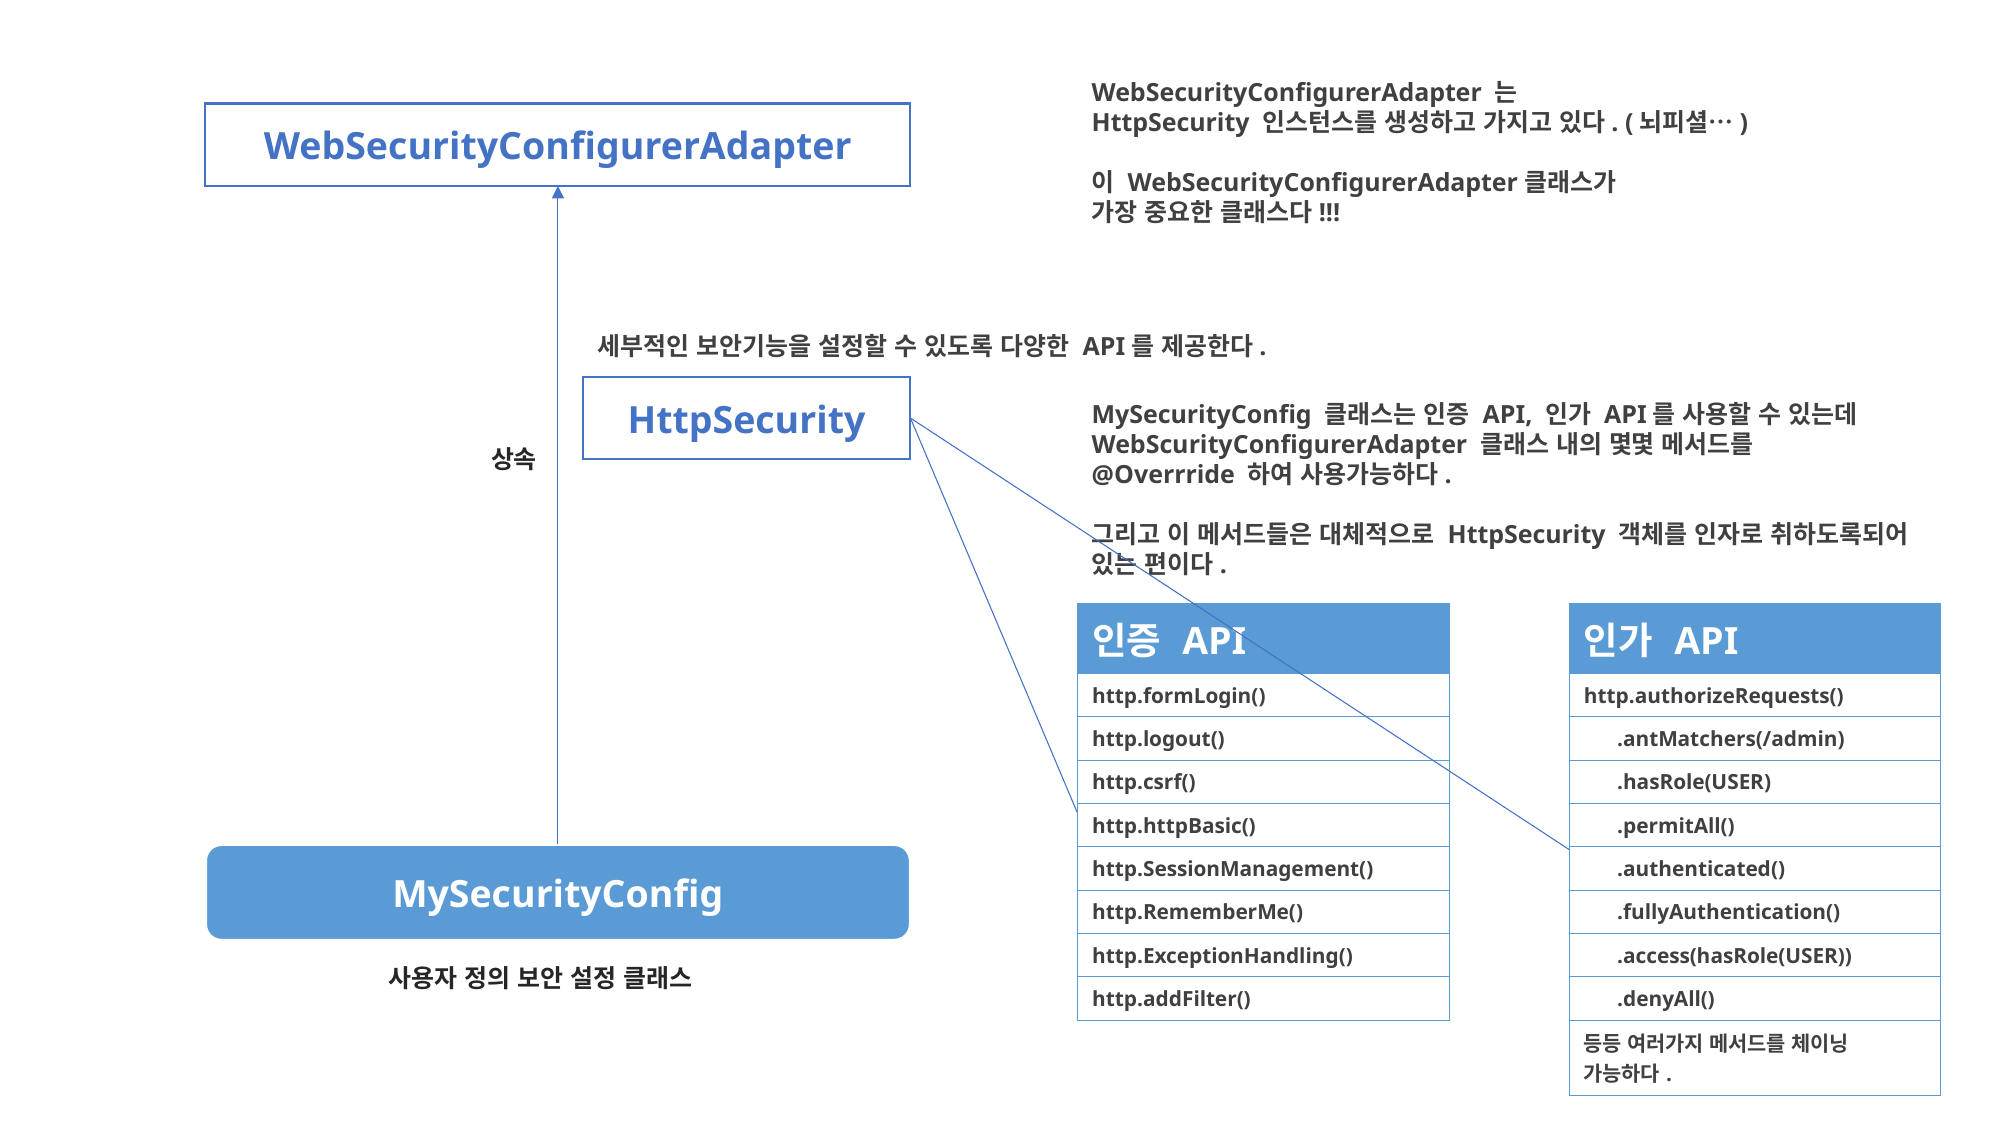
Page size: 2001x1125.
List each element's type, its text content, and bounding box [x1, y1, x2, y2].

text_box HttpSecurity [582, 376, 911, 460]
text_box MySecurityConfig 클래스는 인증 API, 인가 API를 사용할 수 있는데 WebScurityConfigurerAdapter 클래스 내의 몇몇 메서드를 @Overrride 하여 사용가능하다. 그리고 이 메서드들은 대체적으로 HttpSecurity 객체를 인자로 취하도록되어 있는 편이다. [1076, 391, 1931, 586]
table_cell .access(hasRole(USER)) [1570, 934, 1940, 976]
text_box 세부적인 보안기능을 설정할 수 있도록 다양한 API를 제공한다. [582, 323, 1370, 368]
table_cell .denyAll() [1570, 977, 1940, 1020]
text_box WebSecurityConfigurerAdapter [204, 102, 911, 187]
table_cell http.httpBasic() [1078, 827, 1449, 846]
table_header 인가 API [1570, 604, 1940, 673]
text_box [910, 417, 1570, 827]
table_cell .fullyAuthentication() [1570, 891, 1940, 933]
table_cell http.addFilter() [1078, 977, 1449, 1020]
table_cell .antMatchers(/admin) [1570, 717, 1940, 760]
table_cell http.authorizeRequests() [1570, 674, 1940, 716]
table_cell .permitAll() [1570, 804, 1940, 846]
table_cell .hasRole(USER) [1570, 761, 1940, 803]
text_box MySecurityConfig [203, 842, 913, 943]
table_cell http.RememberMe() [1078, 891, 1449, 933]
text_box 사용자 정의 보안 설정 클래스 [373, 955, 743, 1001]
text_box WebSecurityConfigurerAdapter 는 HttpSecurity 인스턴스를 생성하고 가지고 있다. (뇌피셜…) 이 WebSecurityConfigurerAdapter클래스가 가장 중요한 클래스다!!! [1076, 68, 1790, 234]
table_cell http.SessionManagement() [1078, 847, 1449, 890]
table_cell http.ExceptionHandling() [1078, 934, 1449, 976]
table_cell 등등 여러가지 메서드를 체이닝 가능하다. [1570, 1021, 1940, 1095]
text_box 상속 [476, 436, 557, 482]
table_cell .authenticated() [1570, 847, 1940, 890]
